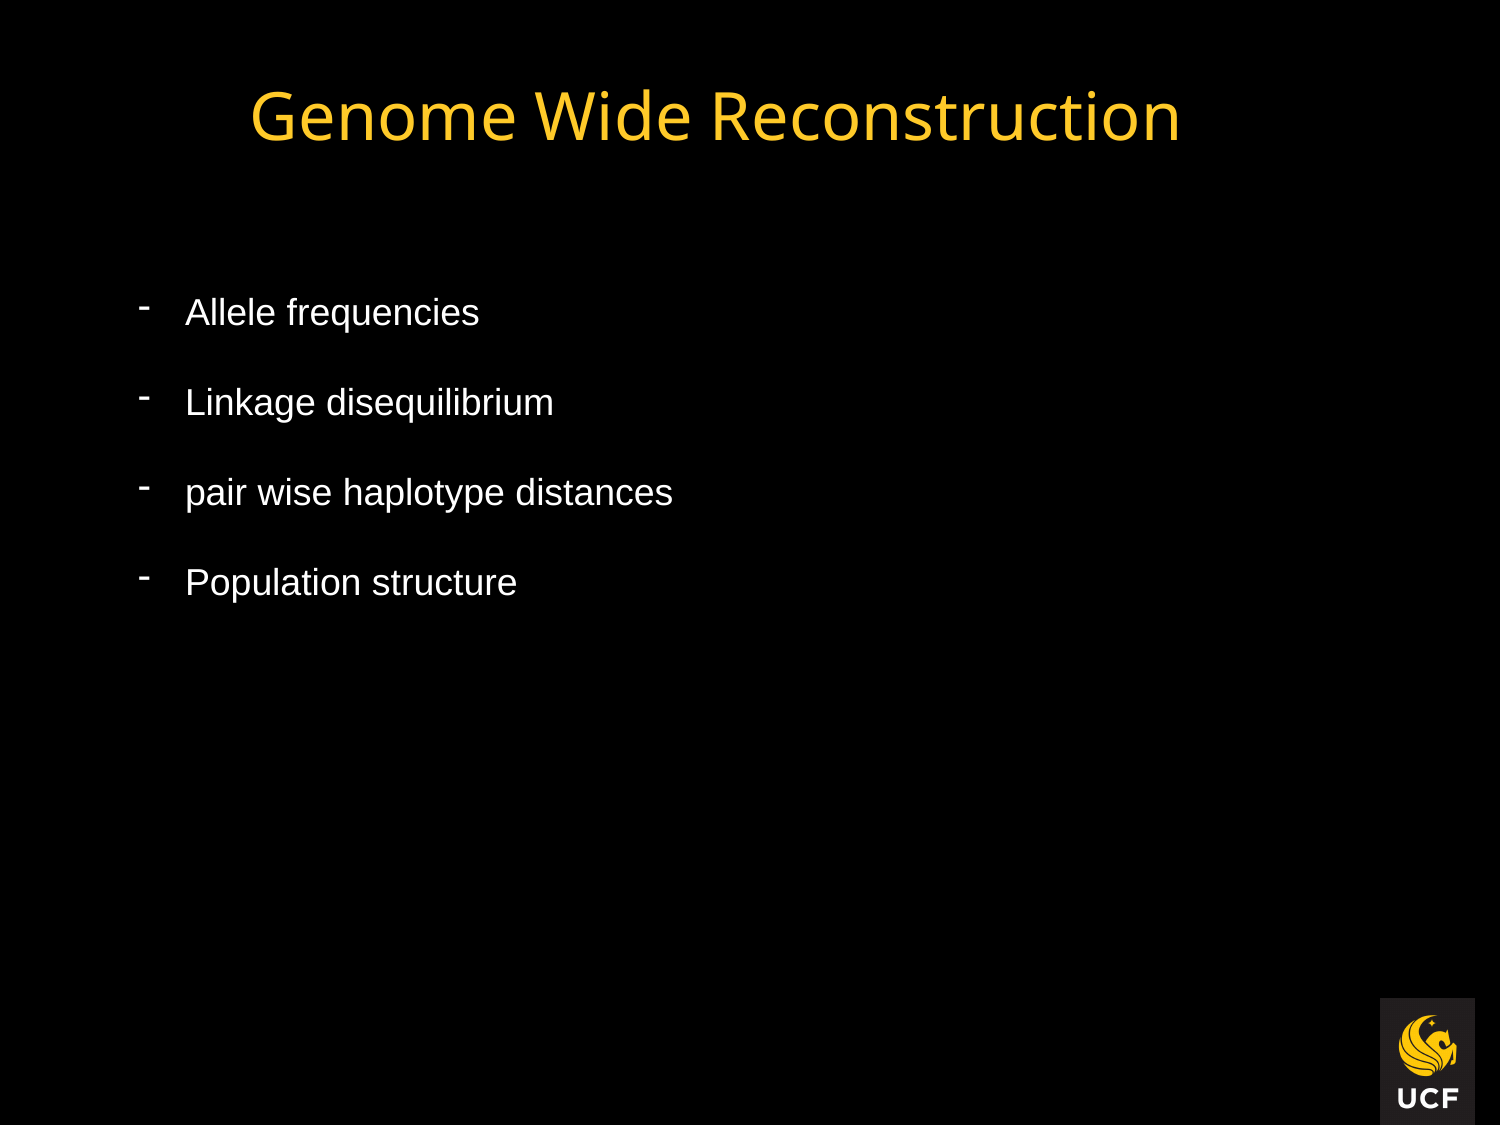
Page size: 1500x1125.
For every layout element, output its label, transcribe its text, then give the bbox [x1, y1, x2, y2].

title Genome Wide Reconstruction [110, 75, 1323, 238]
text_box Allele frequencies Linkage disequilibrium pair wise haplotype distances Population structure [123, 281, 1377, 656]
picture [1380, 998, 1475, 1125]
